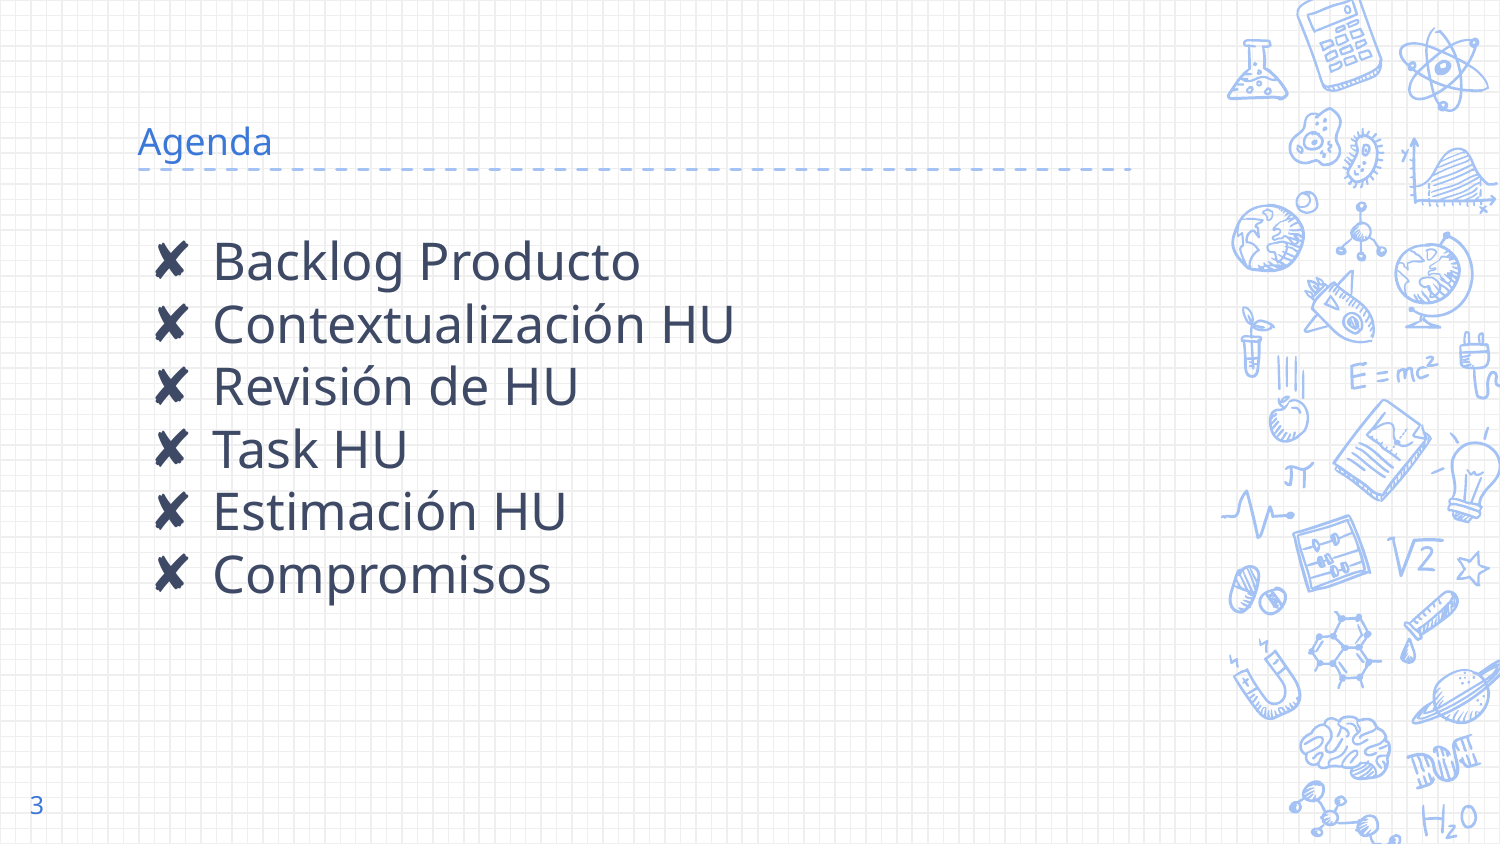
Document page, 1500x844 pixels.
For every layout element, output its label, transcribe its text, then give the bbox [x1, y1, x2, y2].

slide_number 3 [14, 774, 105, 840]
list Backlog Producto Contextualización HU Revisión de HU Task HU Estimación HU Compromisos [122, 213, 1130, 806]
title Agenda [122, 36, 1130, 178]
